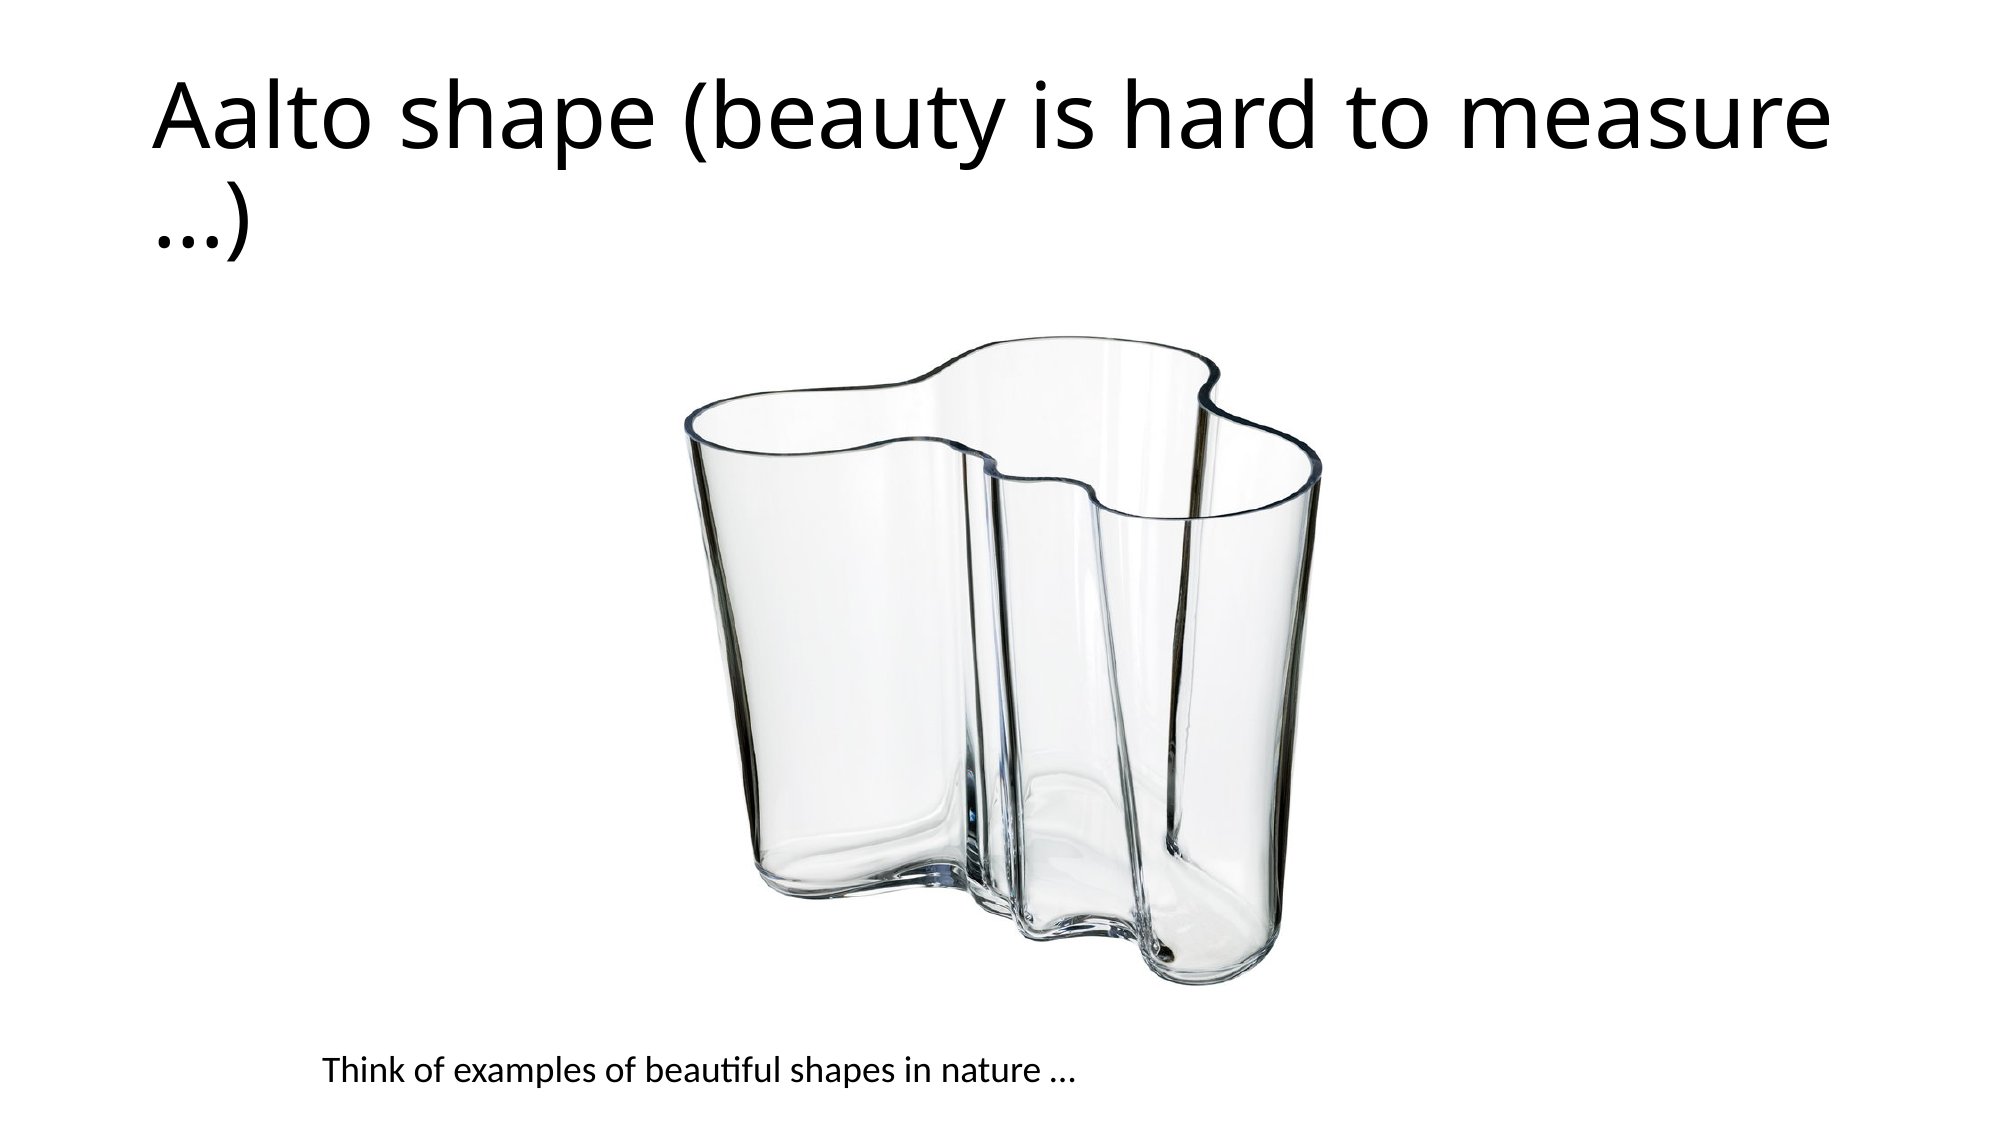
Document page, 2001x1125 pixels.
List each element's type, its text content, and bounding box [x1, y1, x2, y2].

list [643, 299, 1357, 1014]
text_box Think of examples of beautiful shapes in nature … [307, 1037, 1101, 1098]
title Aalto shape (beauty is hard to measure …) [137, 59, 1863, 278]
